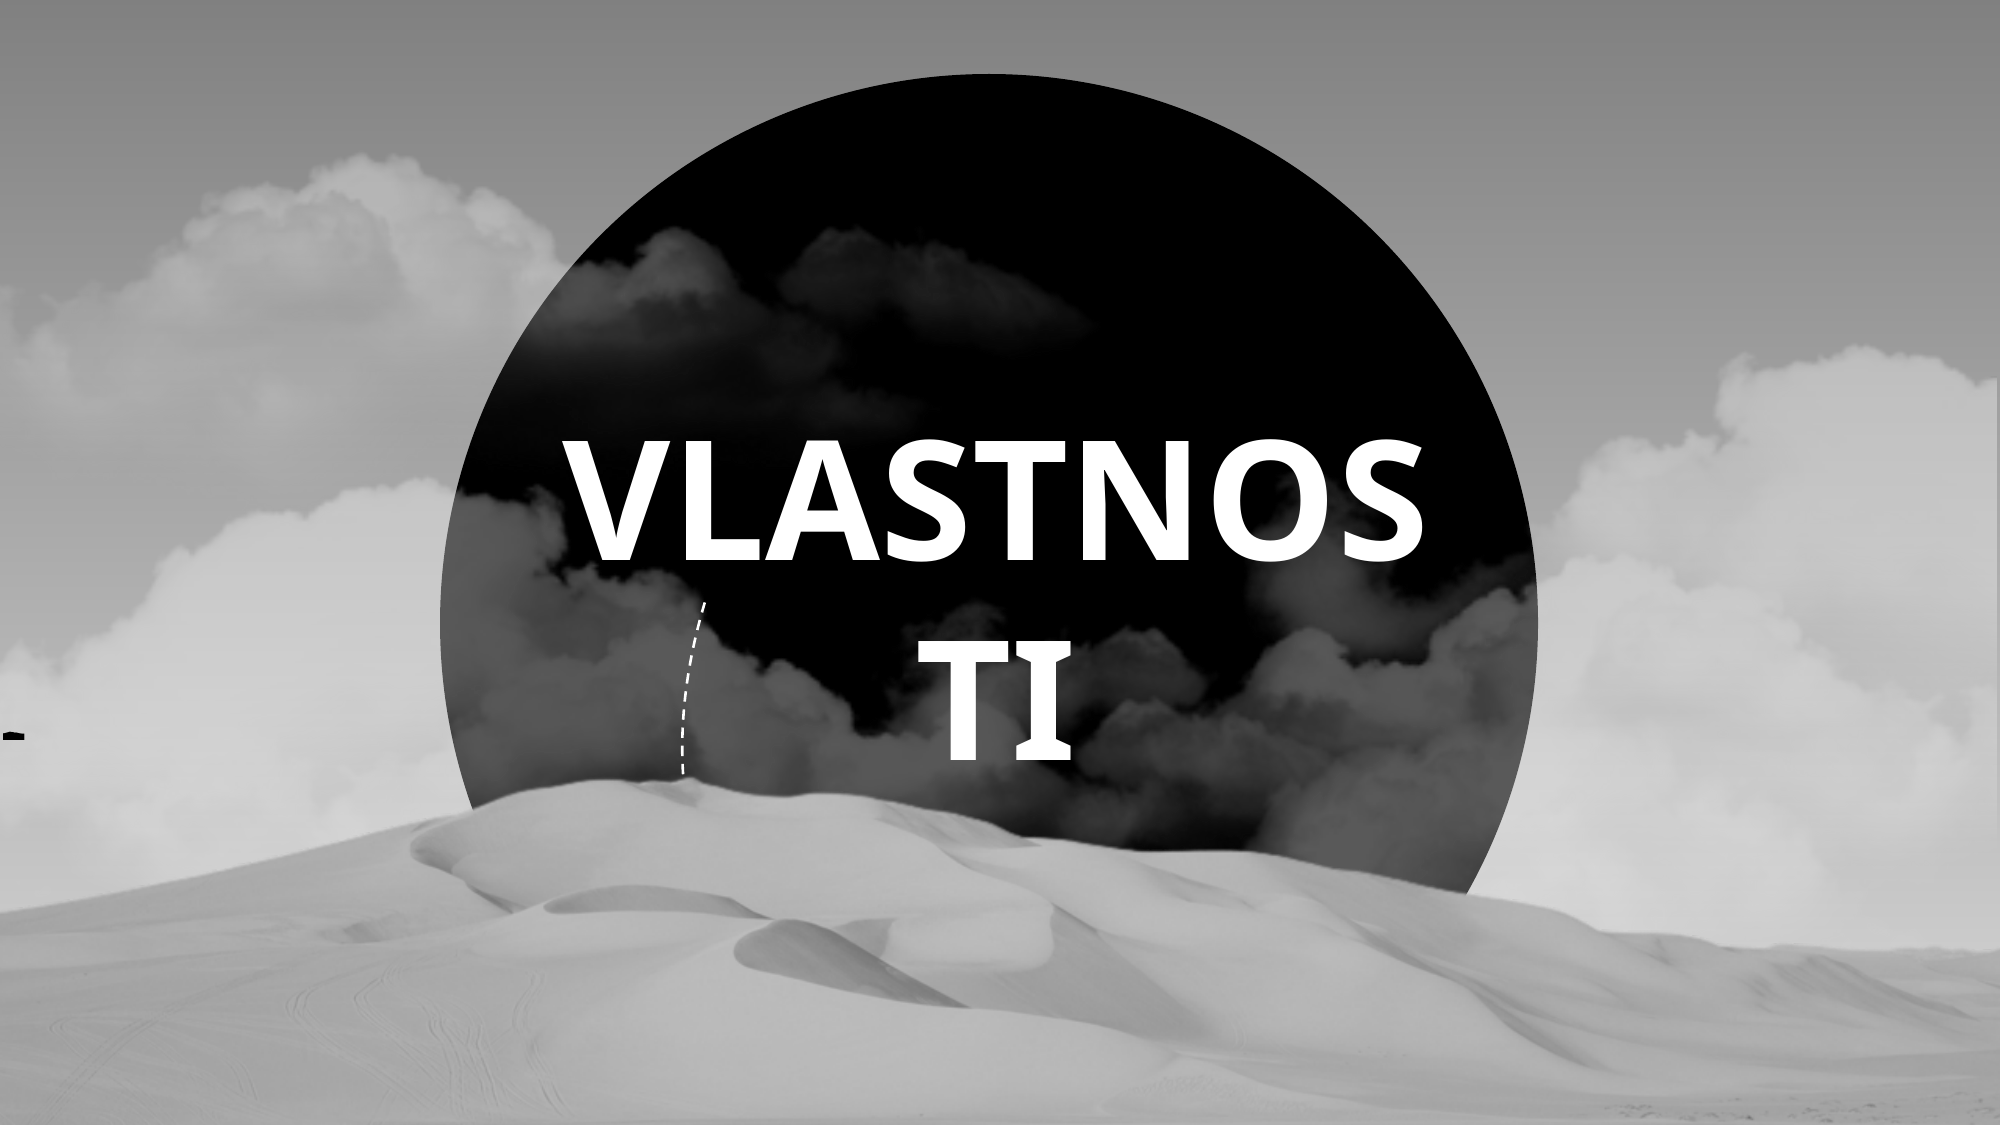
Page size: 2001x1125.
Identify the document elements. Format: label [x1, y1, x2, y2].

text_box [829, 72, 1149, 96]
picture [0, 96, 2000, 1125]
